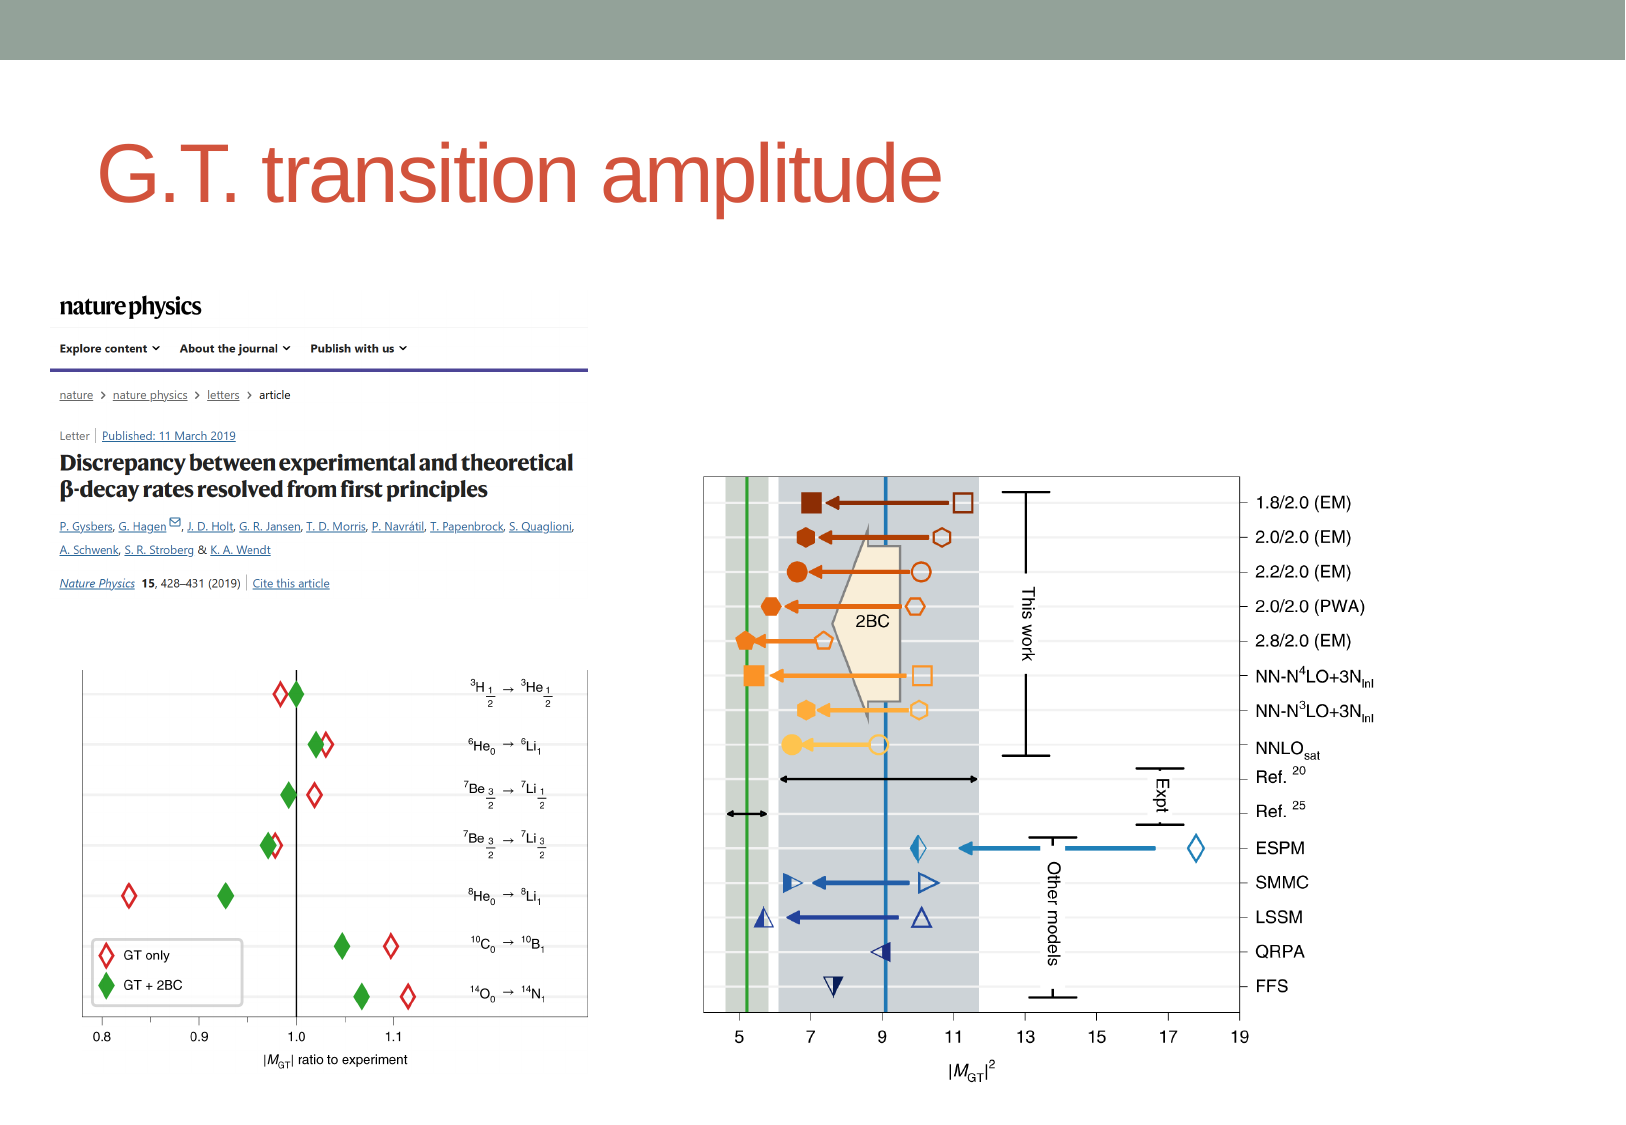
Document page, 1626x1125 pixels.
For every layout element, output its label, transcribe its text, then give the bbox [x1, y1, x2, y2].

picture [82, 670, 589, 1074]
picture [50, 289, 588, 599]
title G.T. transition amplitude [81, 87, 1544, 250]
picture [700, 472, 1386, 1089]
